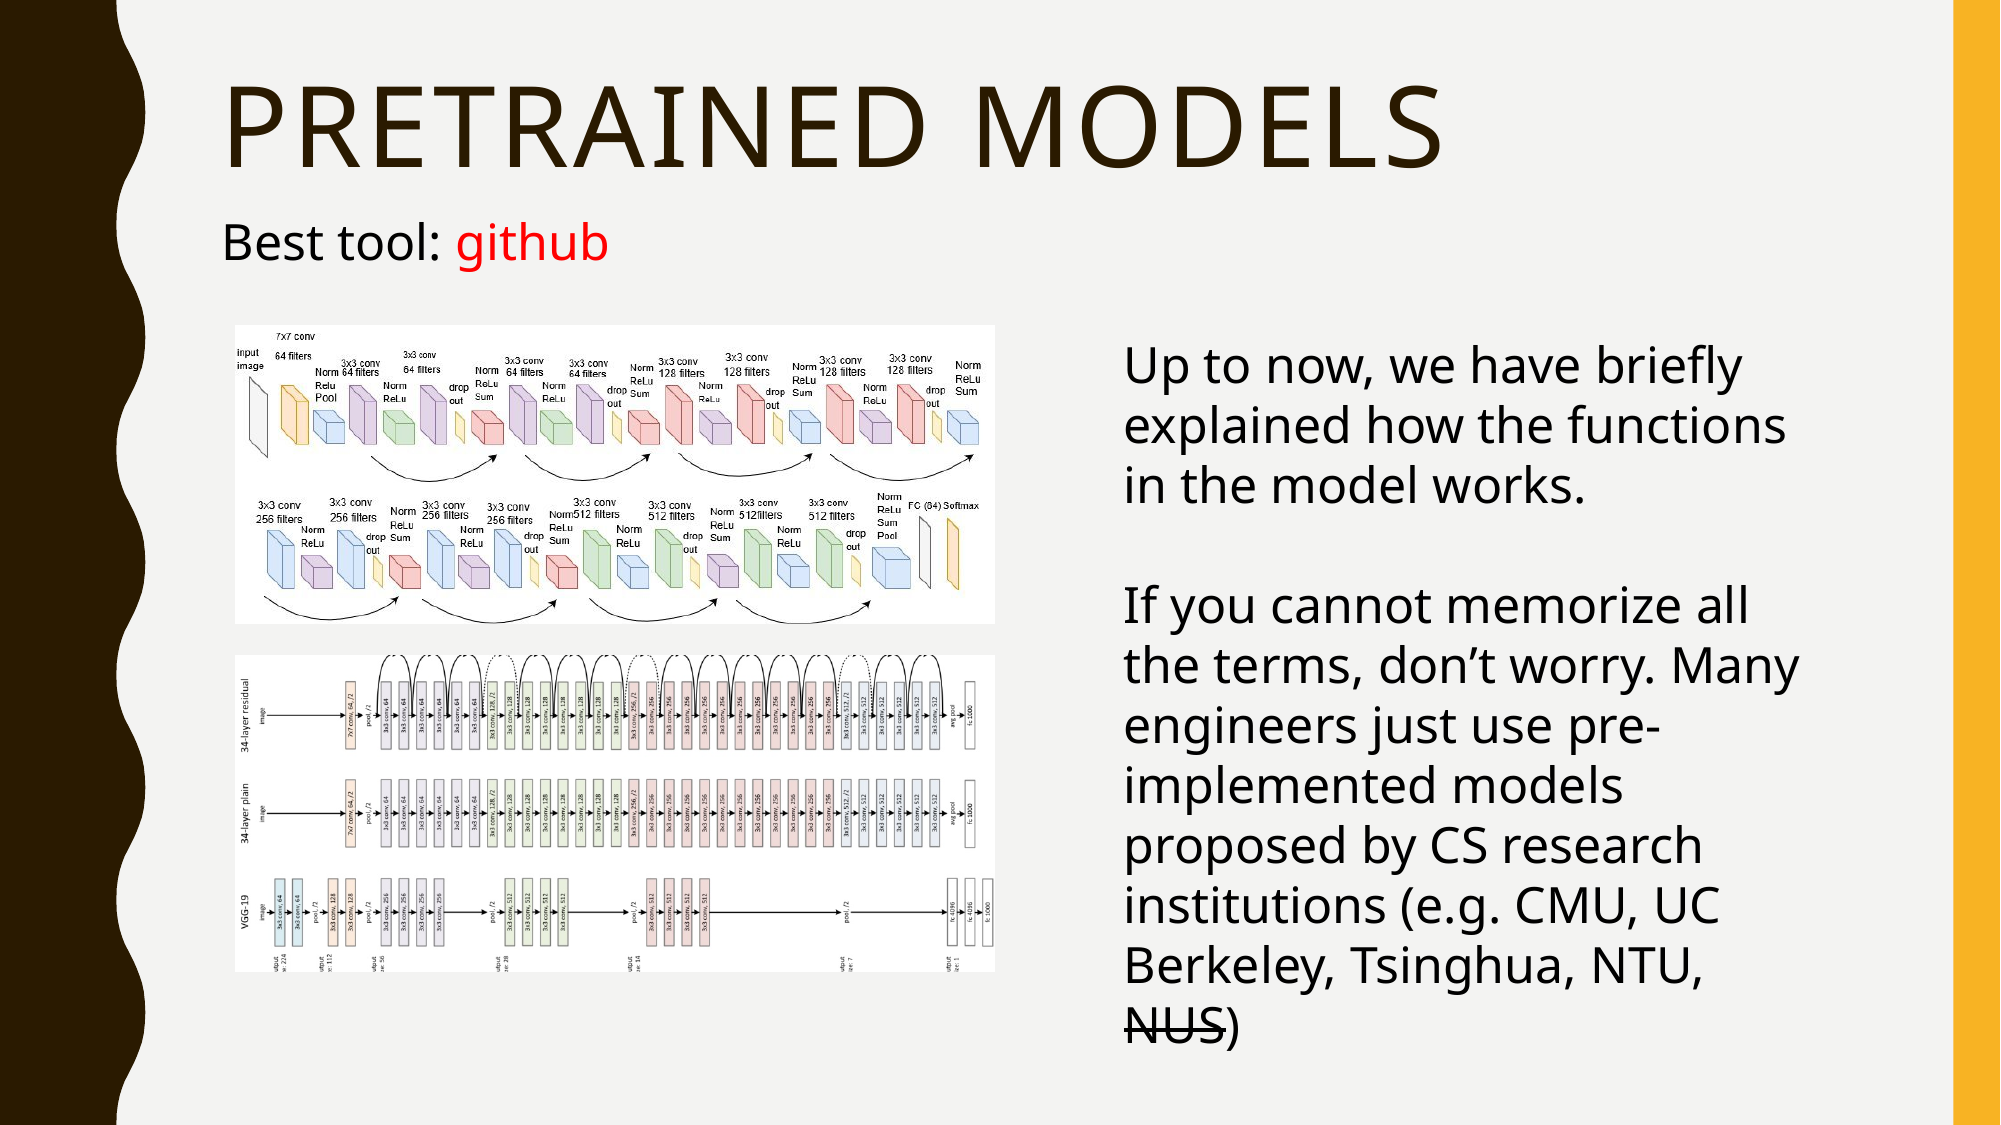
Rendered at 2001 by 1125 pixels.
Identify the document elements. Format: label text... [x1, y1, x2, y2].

picture [235, 655, 995, 972]
text_box Best tool: github [207, 202, 625, 278]
picture [235, 325, 995, 624]
title Pretrained models [205, 62, 1875, 308]
text_box Up to now, we have briefly explained how the functions in the model works. If you cannot memorize all the terms, don’t worry. Many engineers just use pre-implemented models proposed by CS research institutions (e.g. CMU, UC Berkeley, Tsinghua, NTU, NUS) [1108, 325, 1824, 1061]
